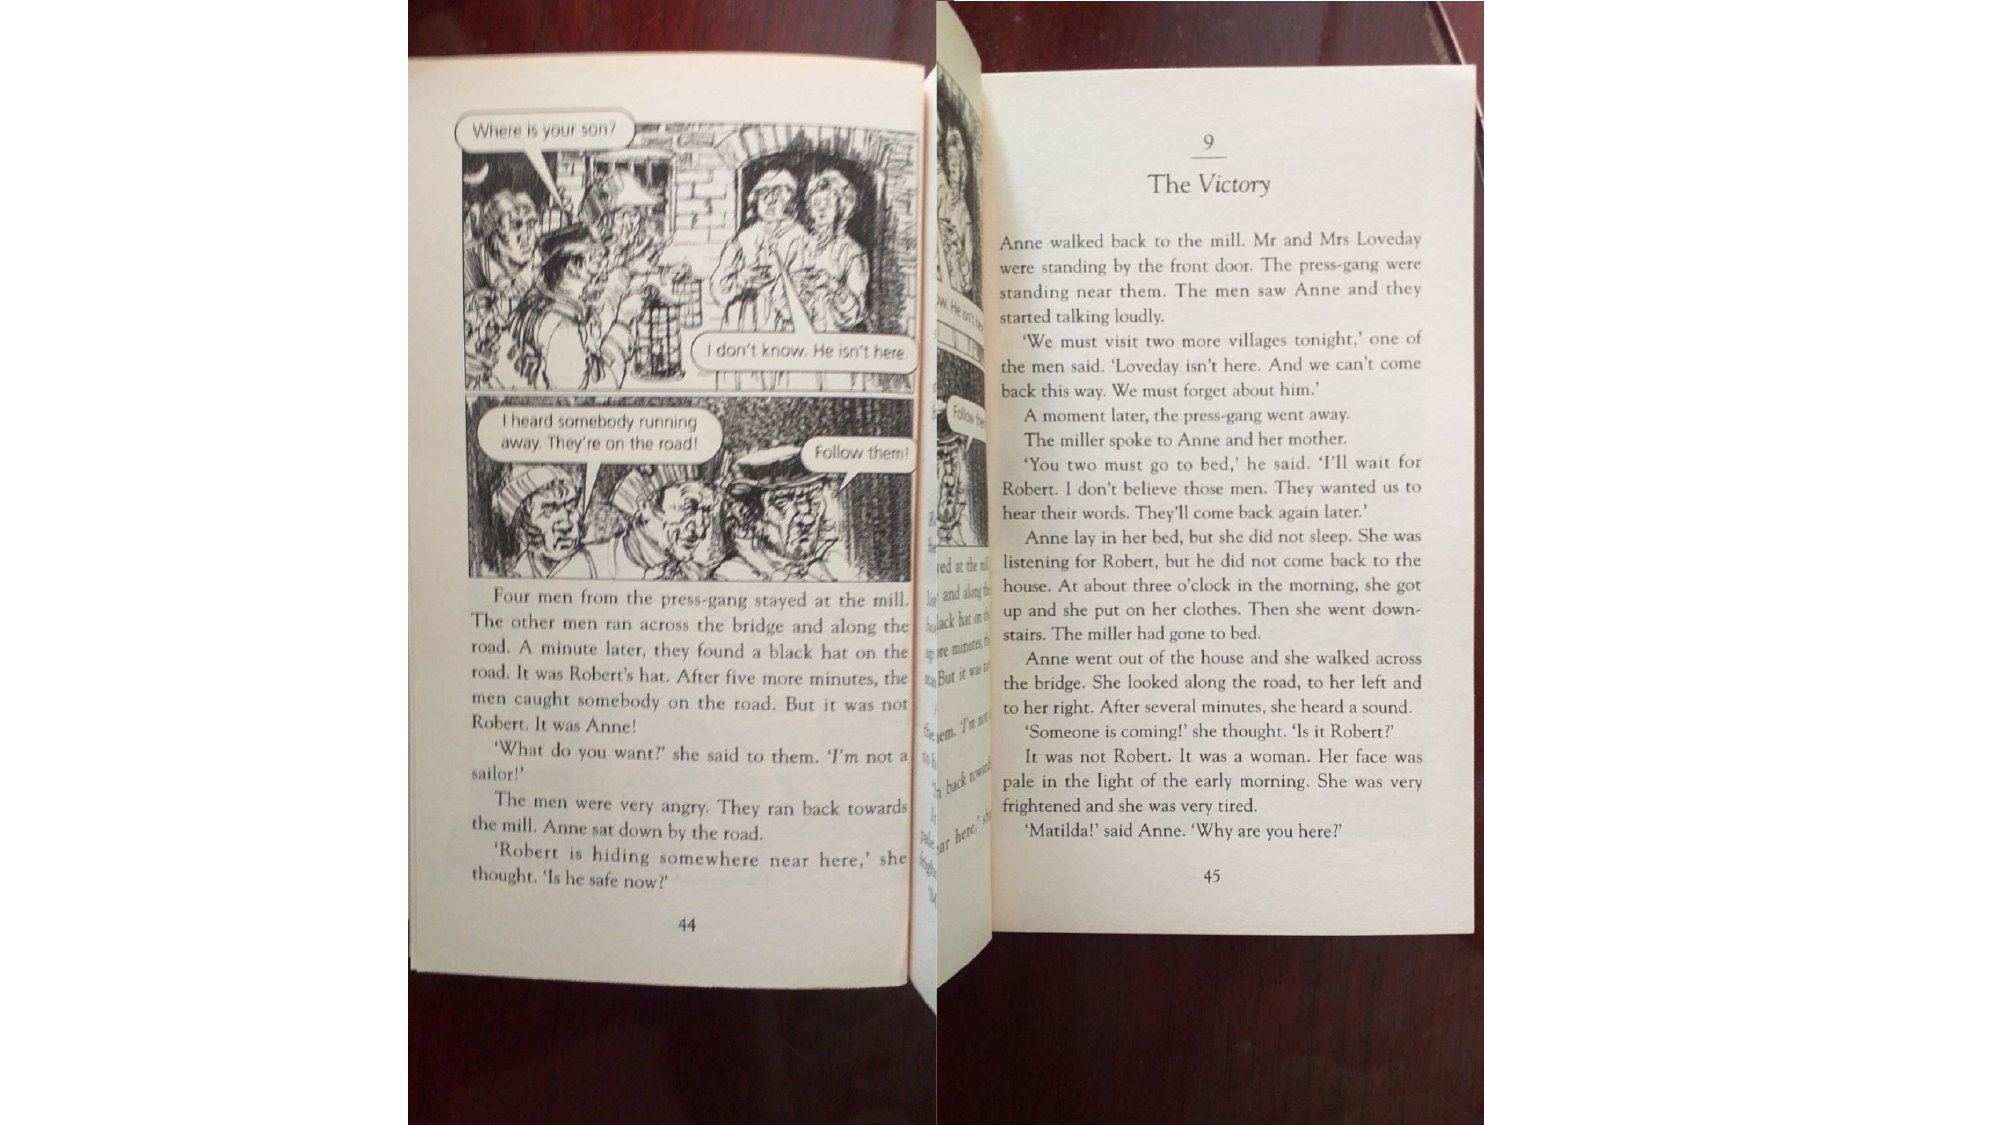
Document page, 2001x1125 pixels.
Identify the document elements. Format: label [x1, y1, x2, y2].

picture [117, 1, 1773, 1124]
